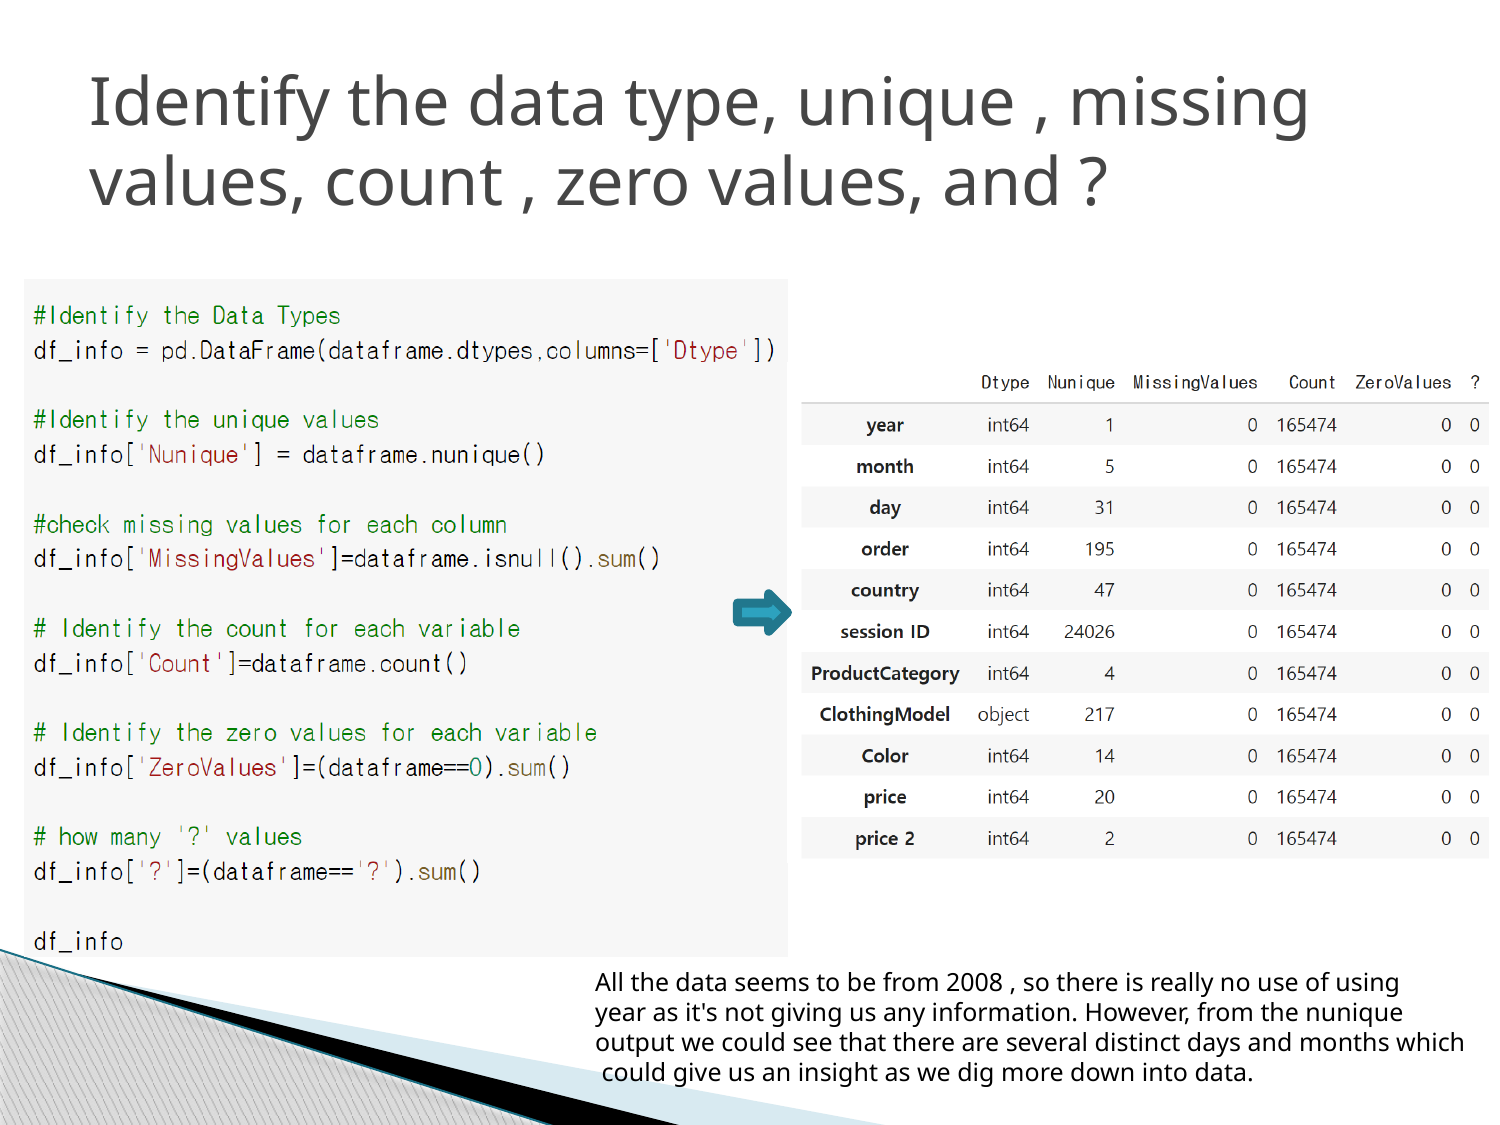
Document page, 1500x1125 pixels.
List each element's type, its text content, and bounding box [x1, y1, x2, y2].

list All the data seems to be from 2008 , so there is really no use of using year as it's not giving us any information. However, from the nunique output we could see that there are several distinct days and months which could give us an insight as we dig more down into data. [562, 958, 1488, 1095]
picture [24, 278, 1492, 957]
title Identify the data type, unique , missing values, count , zero values, and ? [75, 45, 1425, 233]
